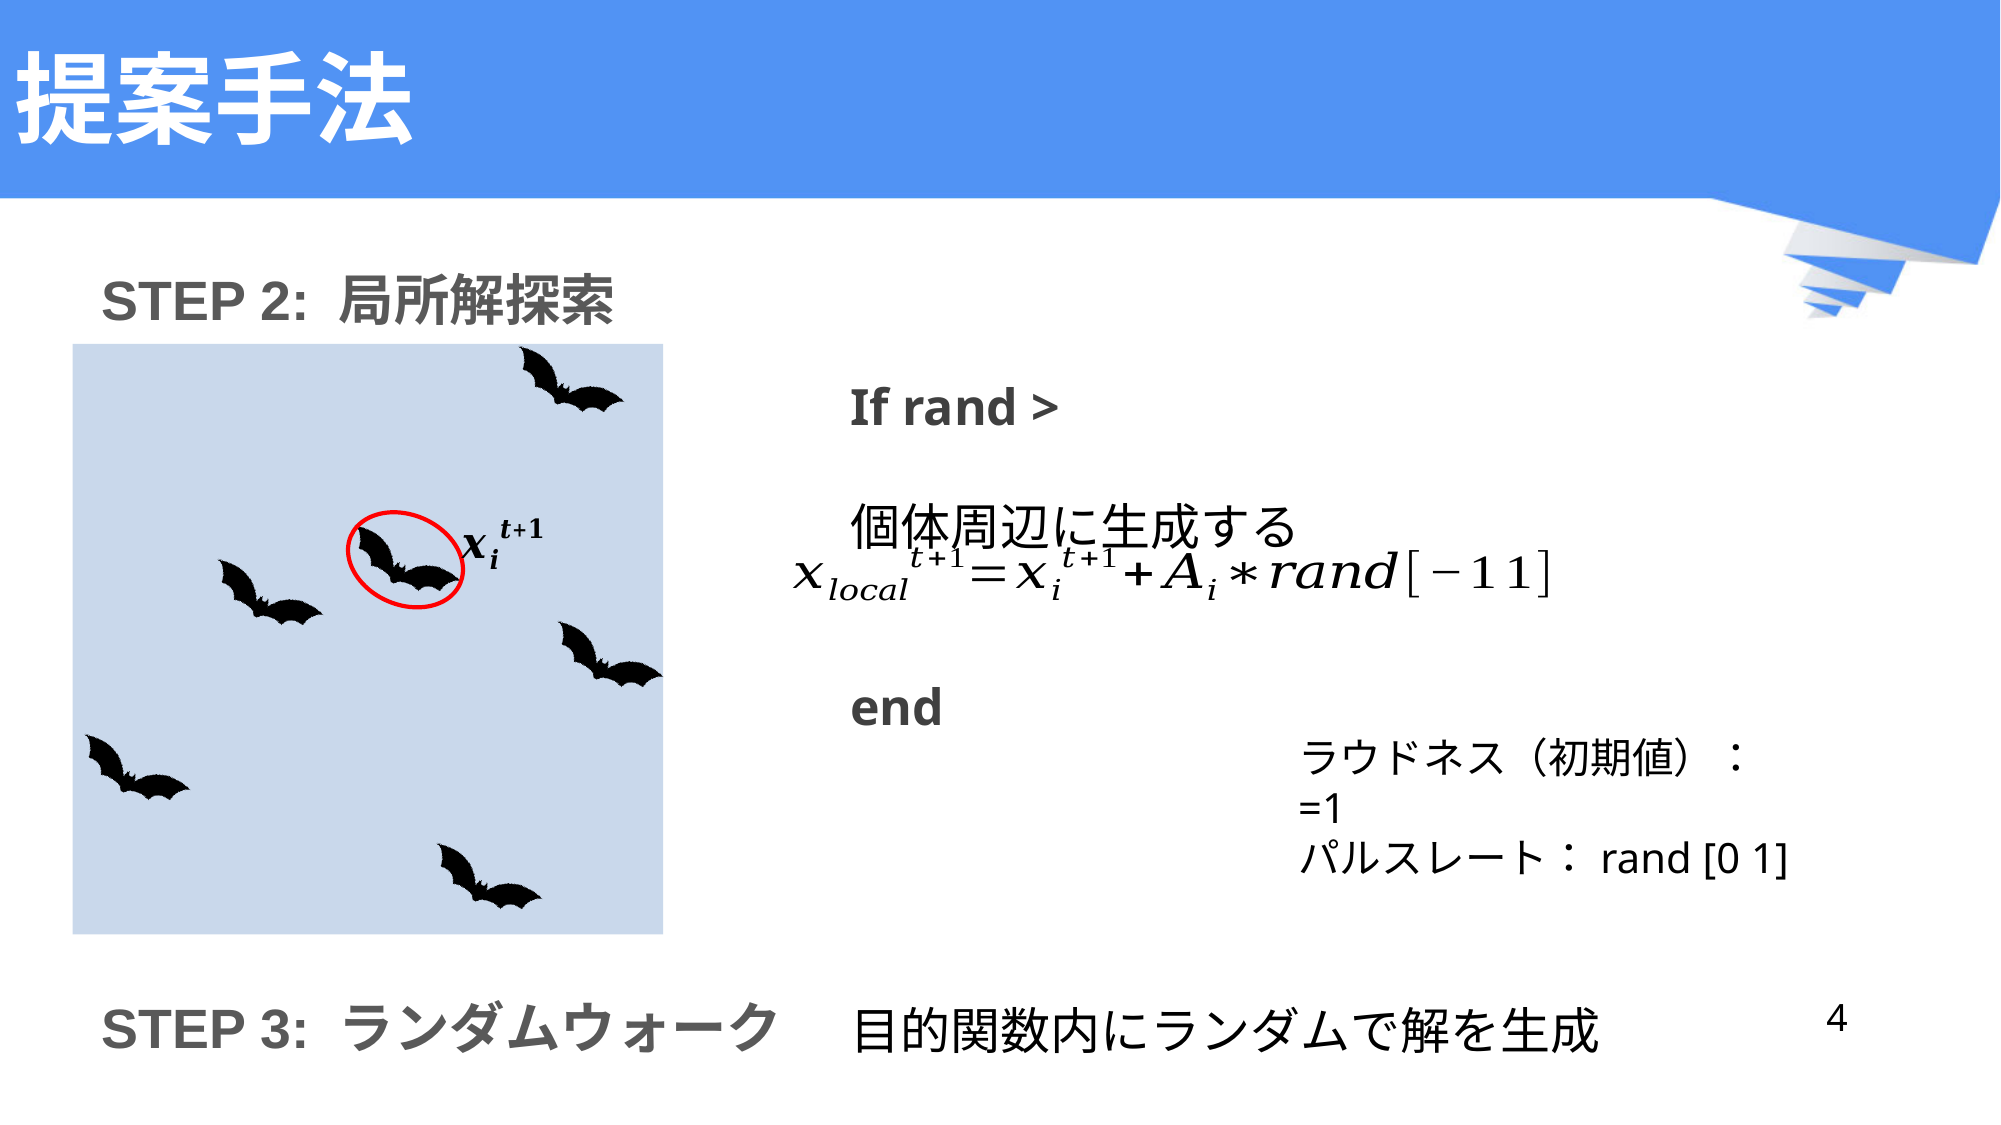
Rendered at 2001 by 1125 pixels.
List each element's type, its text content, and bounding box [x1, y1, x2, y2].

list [336, 506, 460, 629]
text_box STEP 3: ランダムウォーク [86, 976, 1945, 1078]
list STEP 2: 局所解探索 [86, 247, 1945, 349]
title 提案手法 [0, 0, 2000, 194]
text_box [70, 342, 665, 937]
picture [0, 0, 2001, 1125]
